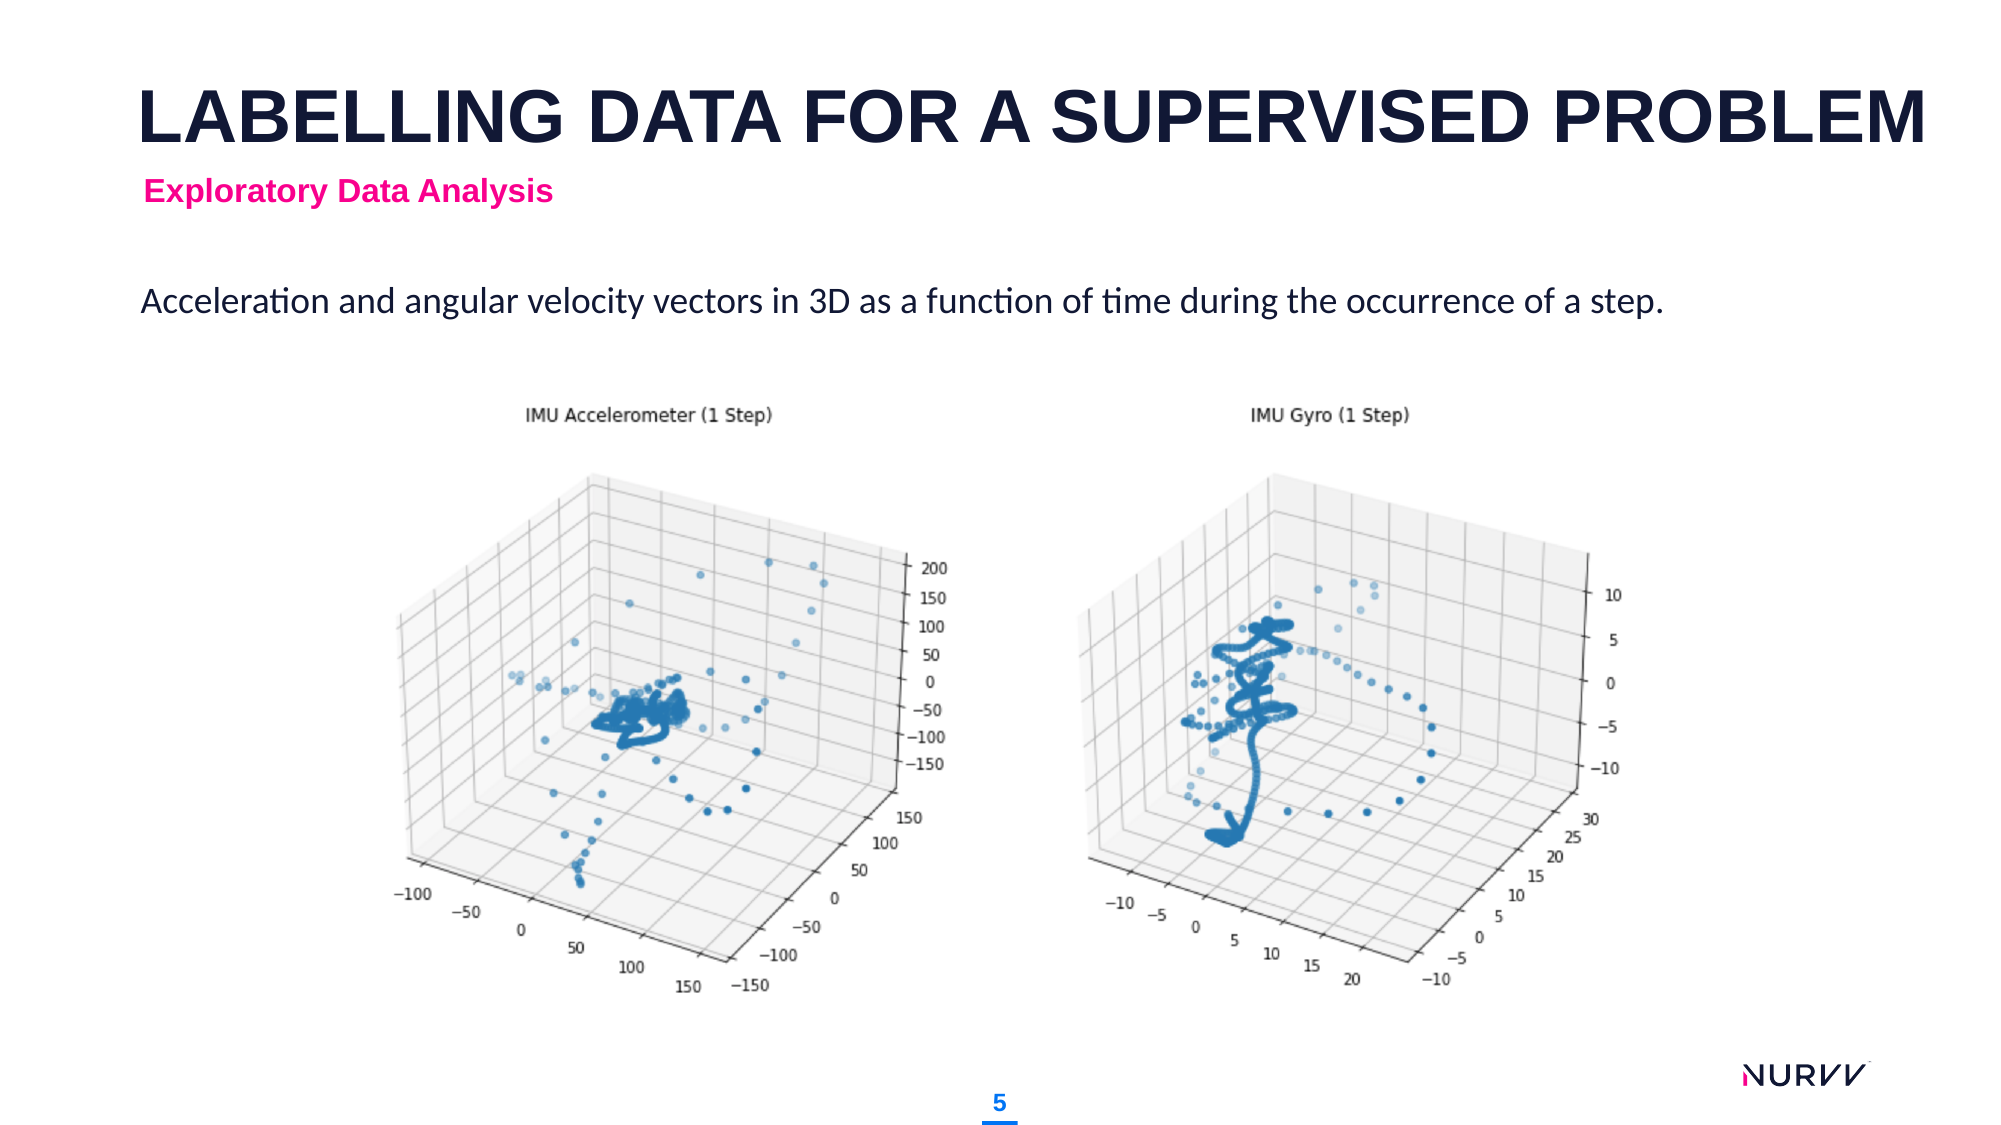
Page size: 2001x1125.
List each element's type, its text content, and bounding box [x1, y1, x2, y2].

picture [1731, 1052, 1878, 1098]
list Exploratory Data Analysis [128, 161, 1876, 236]
text_box Acceleration and angular velocity vectors in 3D as a function of time during the occurrence of a step. [125, 269, 1873, 329]
picture [352, 393, 1646, 1005]
title LABELLING DATA FOR A SUPERVISED PROBLEM [125, 56, 1948, 149]
